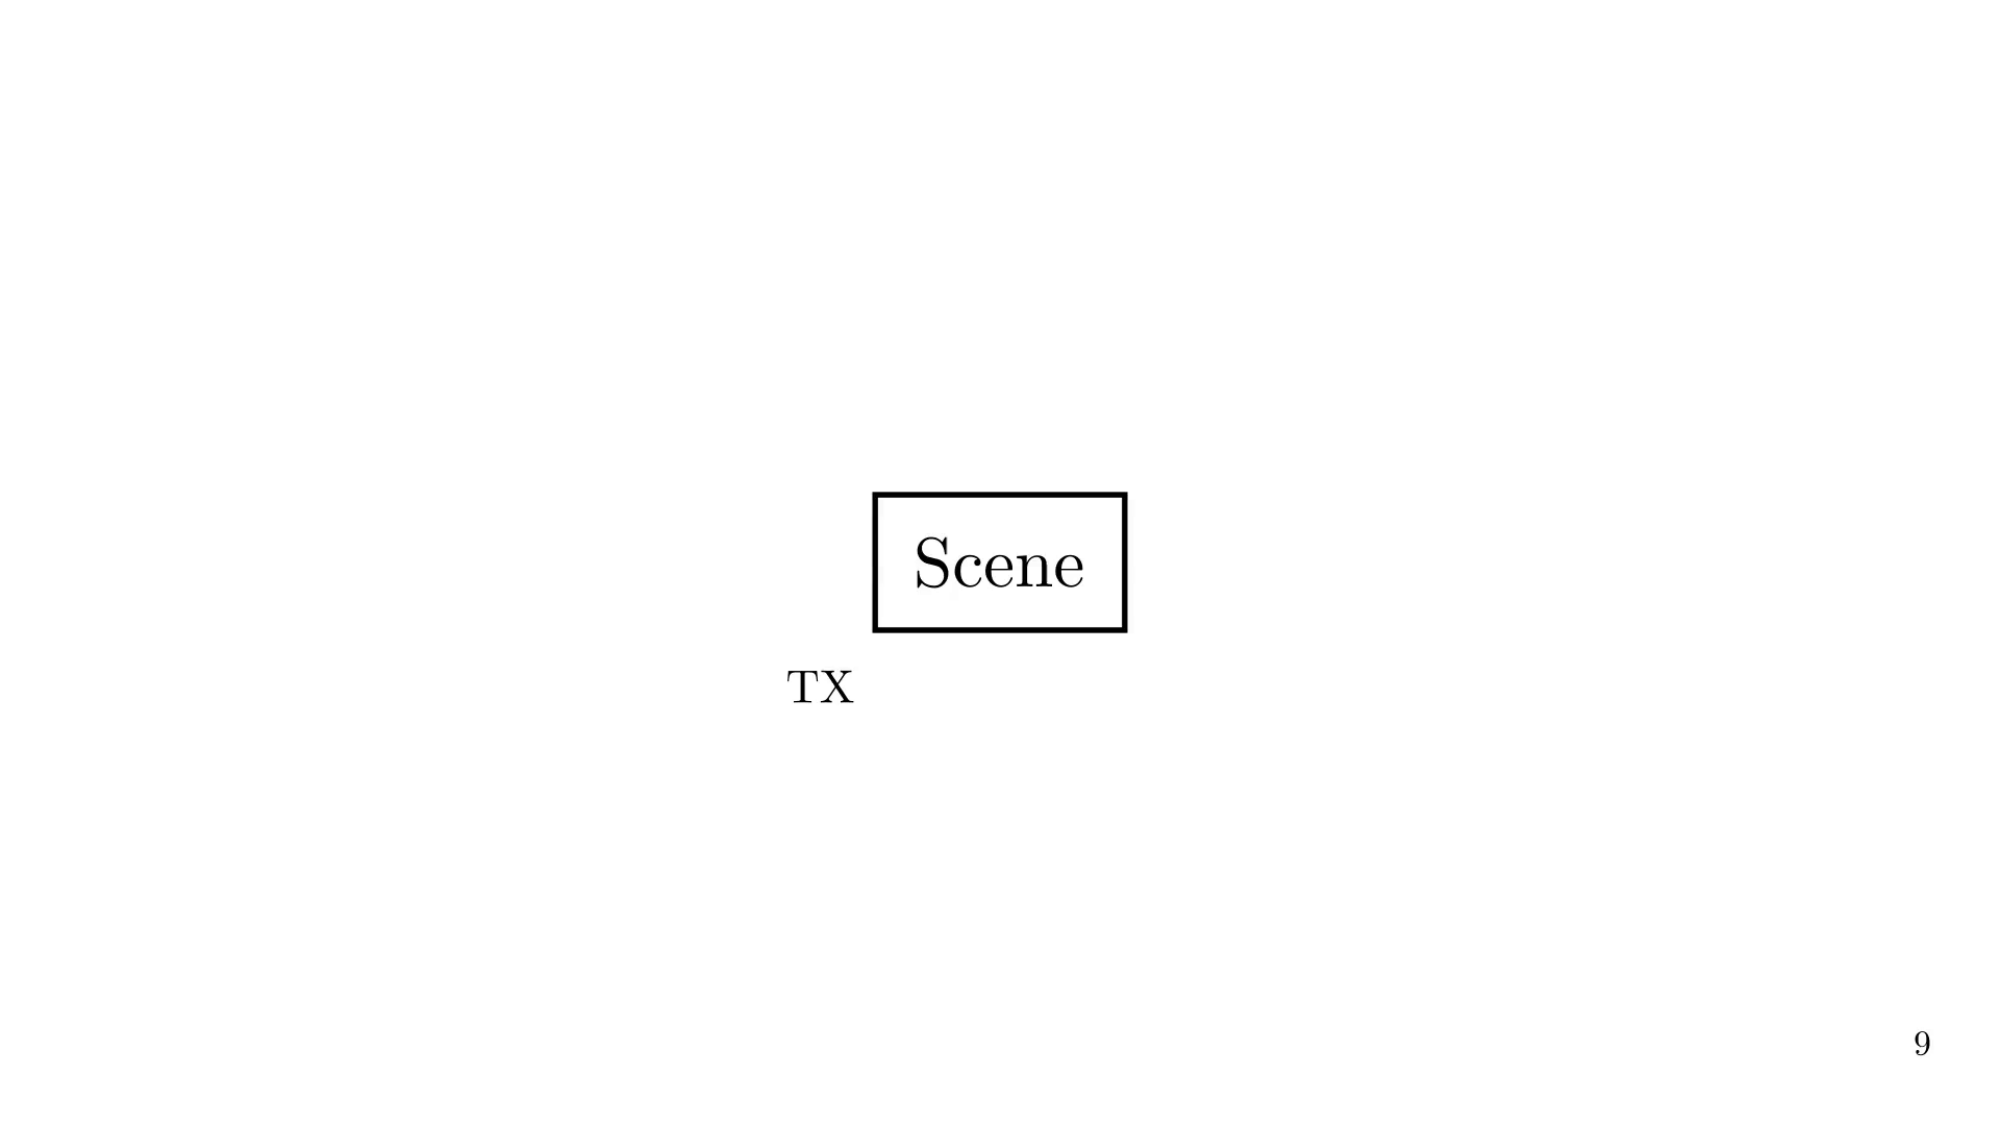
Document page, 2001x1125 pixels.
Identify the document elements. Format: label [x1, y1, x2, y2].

text_box [0, 0, 2000, 1125]
